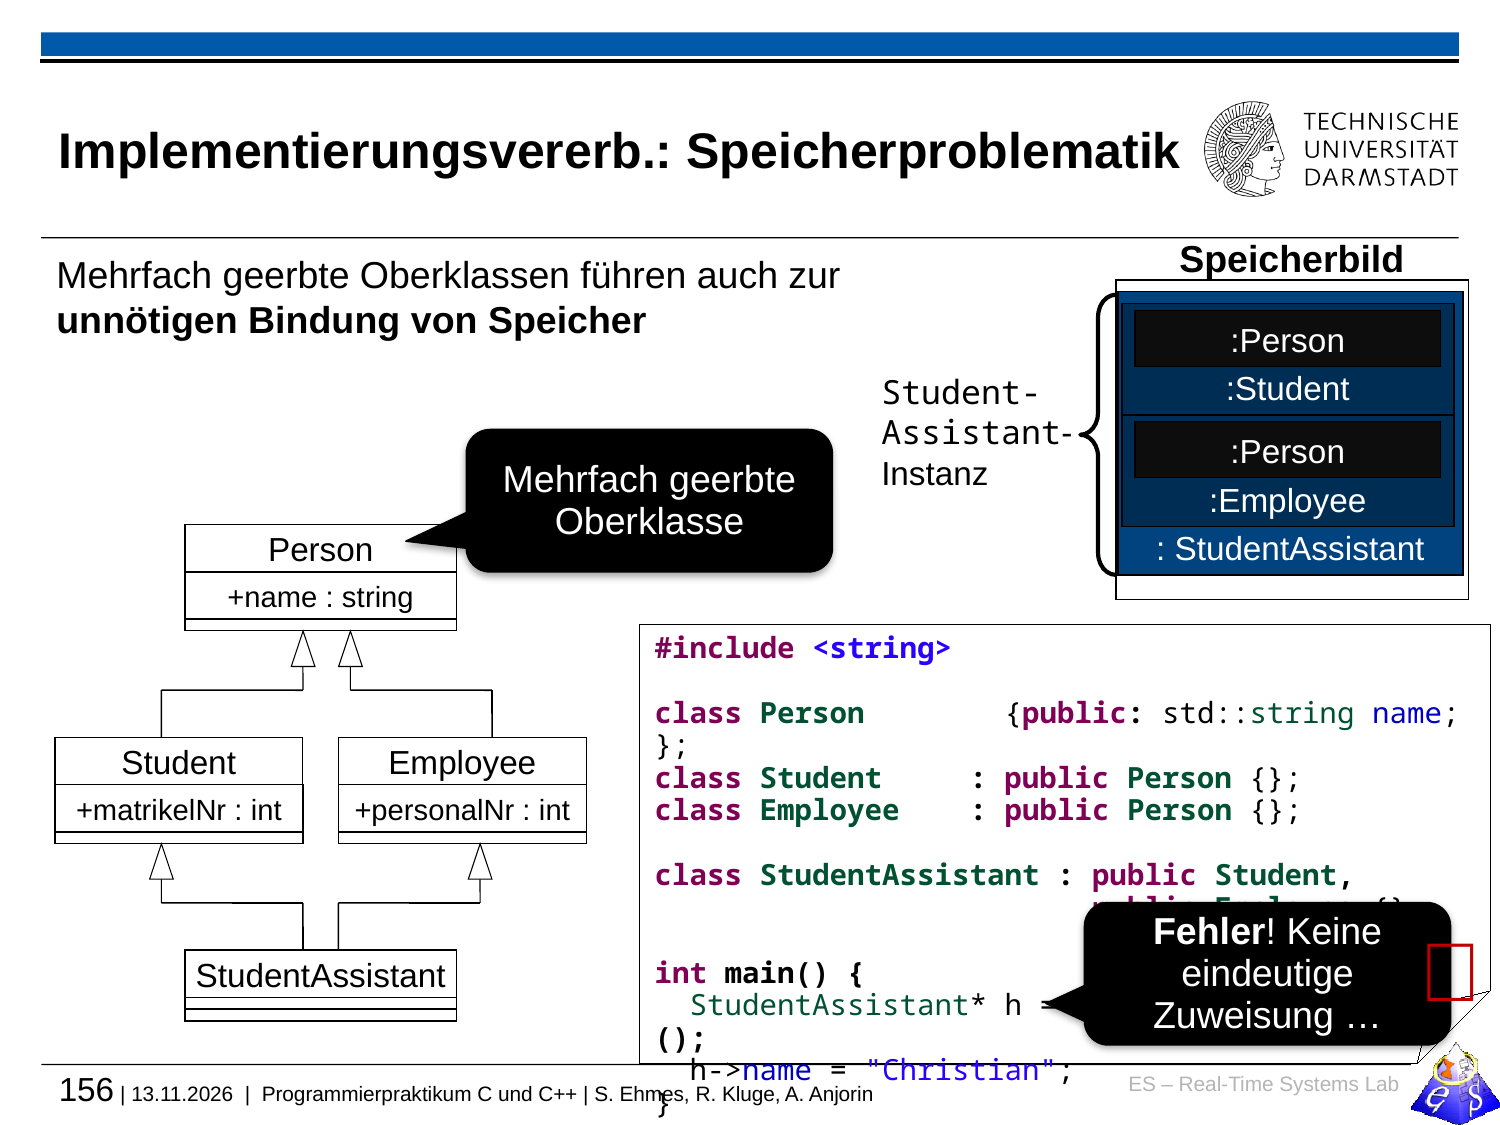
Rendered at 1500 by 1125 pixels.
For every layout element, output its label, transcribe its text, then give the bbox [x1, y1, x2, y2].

text_box [291, 631, 315, 667]
text_box StudentAssistant [185, 950, 457, 997]
picture [1411, 1041, 1500, 1125]
text_box #include <string> class Person {public: std::string name; }; class Student : public Person {}; class Employee : public Person {}; class StudentAssistant : public Student, public Employee {}; int main() { StudentAssistant* h = new StudentAssistant (); h->name = "Christian"; } [639, 624, 1491, 1064]
list Mehrfach geerbte Oberklassen führen auch zur unnötigen Bindung von Speicher [41, 243, 867, 386]
text_box [54, 832, 303, 844]
picture [1187, 84, 1483, 214]
text_box [338, 631, 363, 667]
title Implementierungsvererb.: Speicherproblematik [58, 80, 1187, 218]
text_box Employee [338, 737, 587, 784]
text_box Person [185, 524, 457, 572]
text_box Fehler! Keine eindeutige Zuweisung … [1045, 901, 1451, 1046]
text_box [185, 619, 457, 631]
text_box +name : string [185, 572, 457, 619]
text_box [468, 843, 492, 880]
text_box [185, 997, 457, 1009]
text_box [338, 833, 587, 844]
text_box ❌ [1404, 919, 1497, 1027]
text_box [185, 1009, 457, 1021]
text_box +matrikelNr : int [54, 784, 303, 832]
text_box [872, 231, 1469, 600]
text_box Student [54, 737, 303, 784]
text_box Mehrfach geerbte Oberklasse [405, 428, 834, 573]
text_box [149, 843, 174, 880]
text_box +personalNr : int [338, 784, 587, 833]
